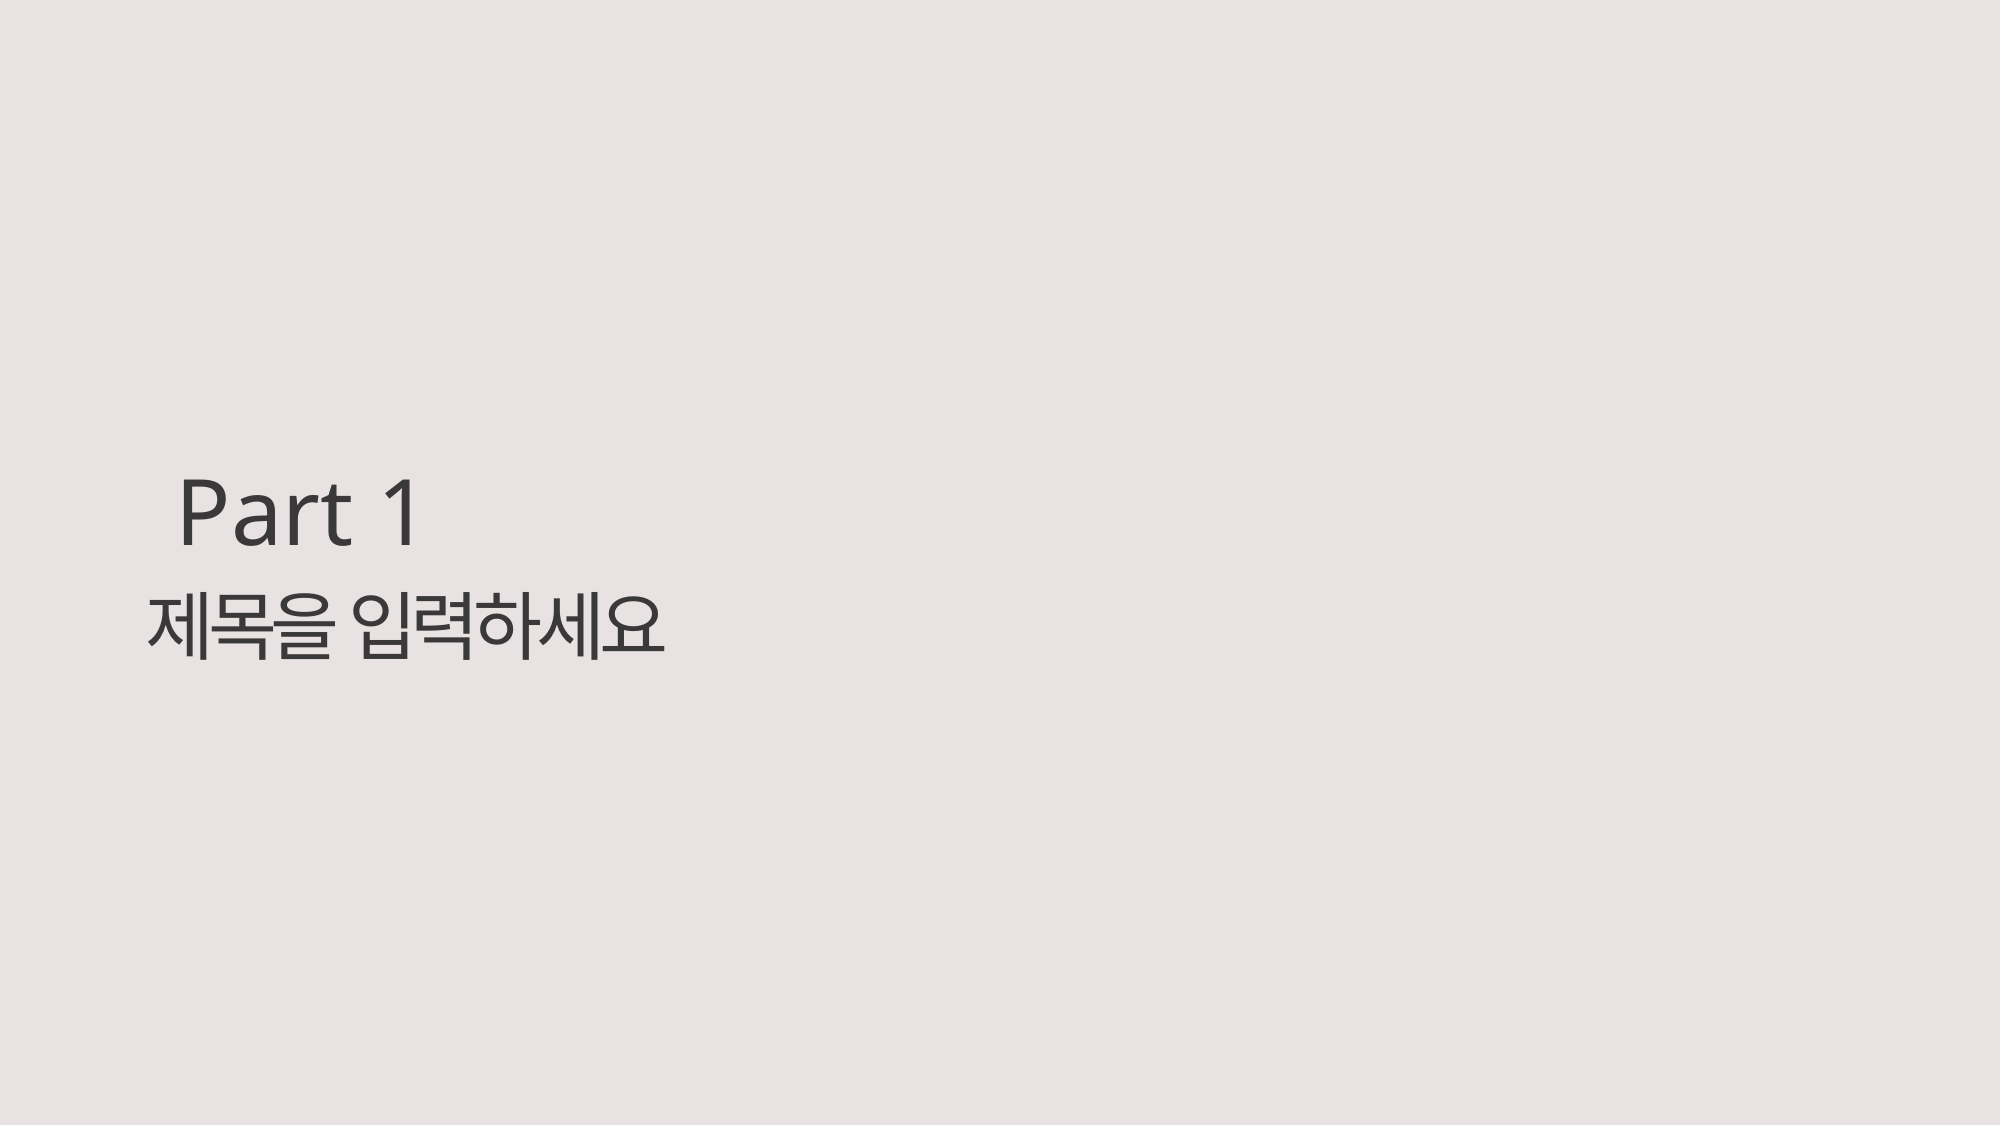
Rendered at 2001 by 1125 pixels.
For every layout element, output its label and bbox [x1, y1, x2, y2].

text_box [147, 446, 666, 679]
